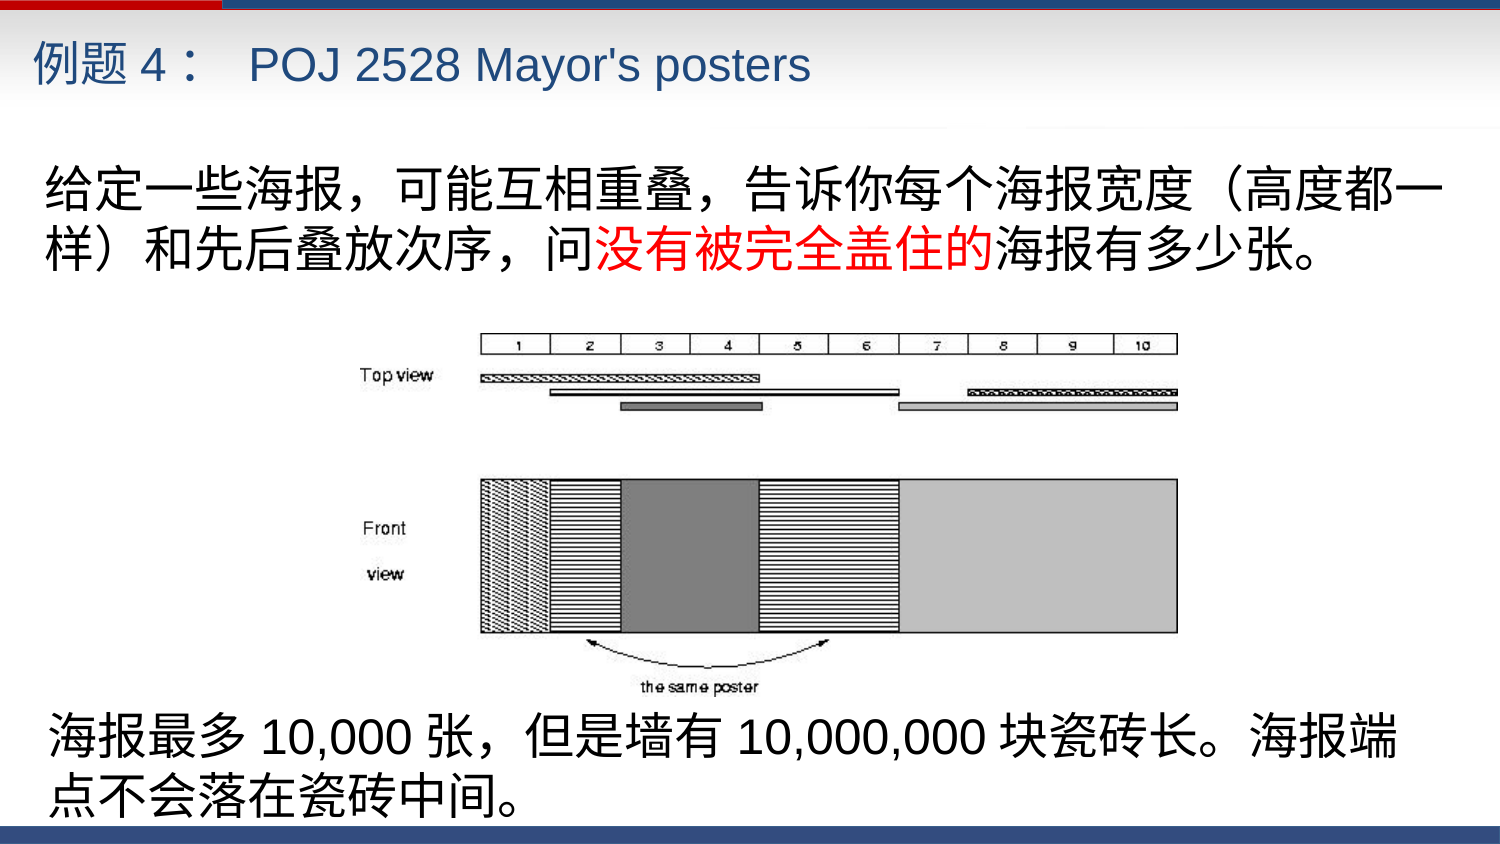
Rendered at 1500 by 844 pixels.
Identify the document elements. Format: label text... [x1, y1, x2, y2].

text_box 海报最多10,000张，但是墙有10,000,000块瓷砖长。海报端点不会落在瓷砖中间。 [33, 697, 1439, 832]
picture [0, 10, 1500, 129]
text_box 例题4： POJ 2528 Mayor's posters [17, 25, 984, 143]
text_box 给定一些海报，可能互相重叠，告诉你每个海报宽度（高度都一样）和先后叠放次序，问没有被完全盖住的海报有多少张。 [29, 149, 1500, 285]
picture [359, 332, 1178, 697]
